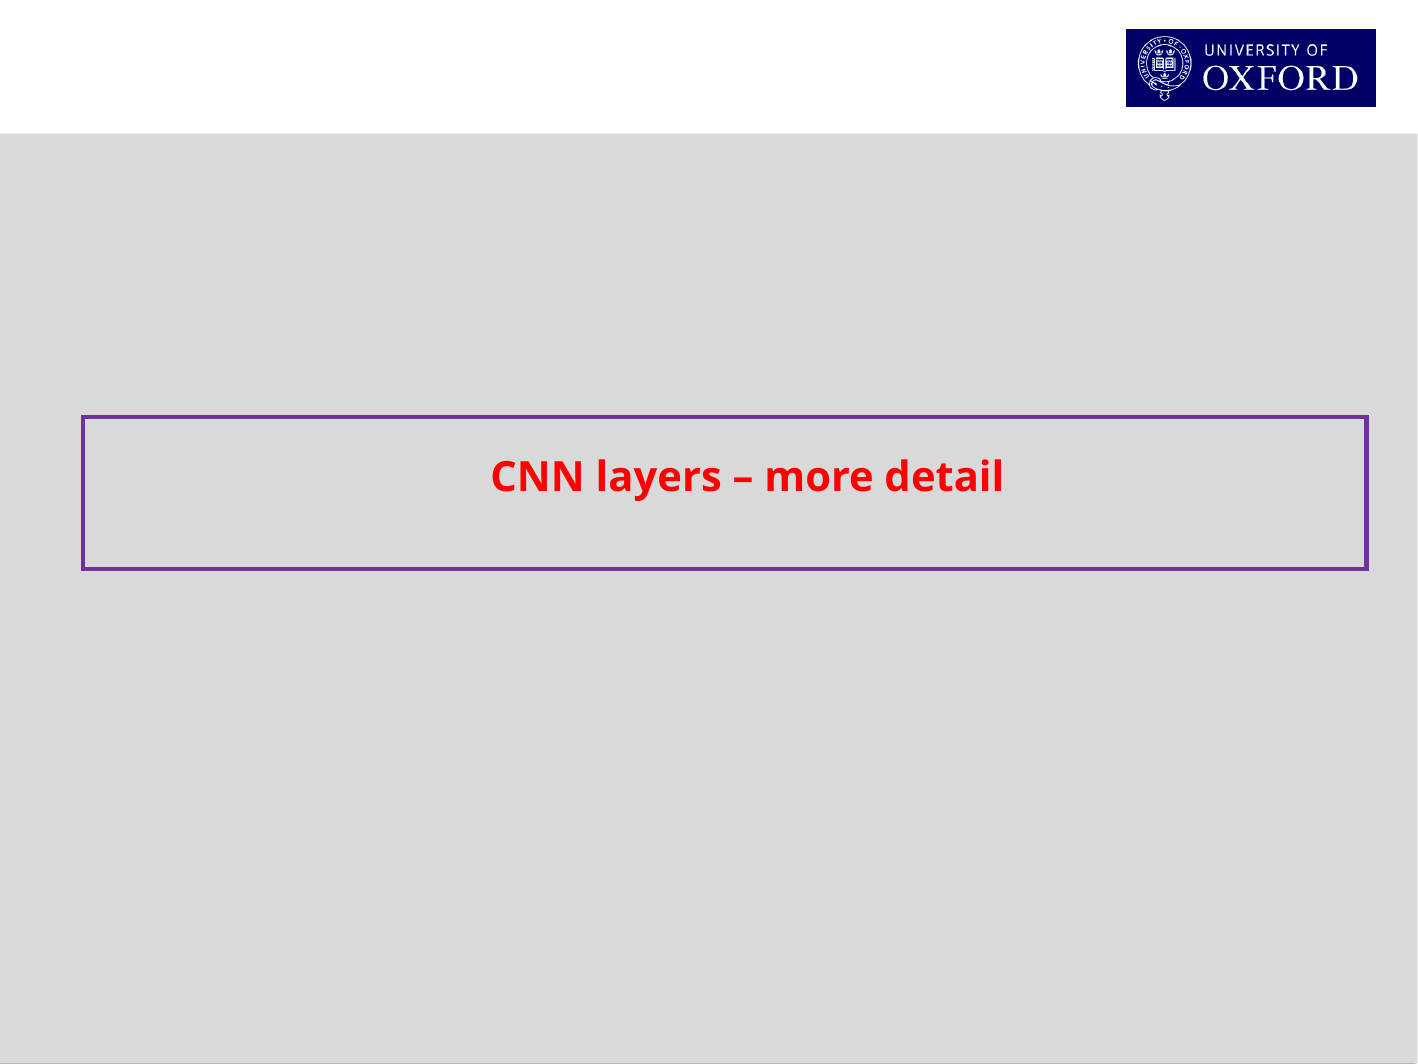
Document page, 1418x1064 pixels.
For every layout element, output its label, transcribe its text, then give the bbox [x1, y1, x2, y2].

picture [1126, 29, 1376, 107]
text_box CNN layers – more detail [146, 442, 1359, 548]
text_box [82, 417, 1367, 570]
